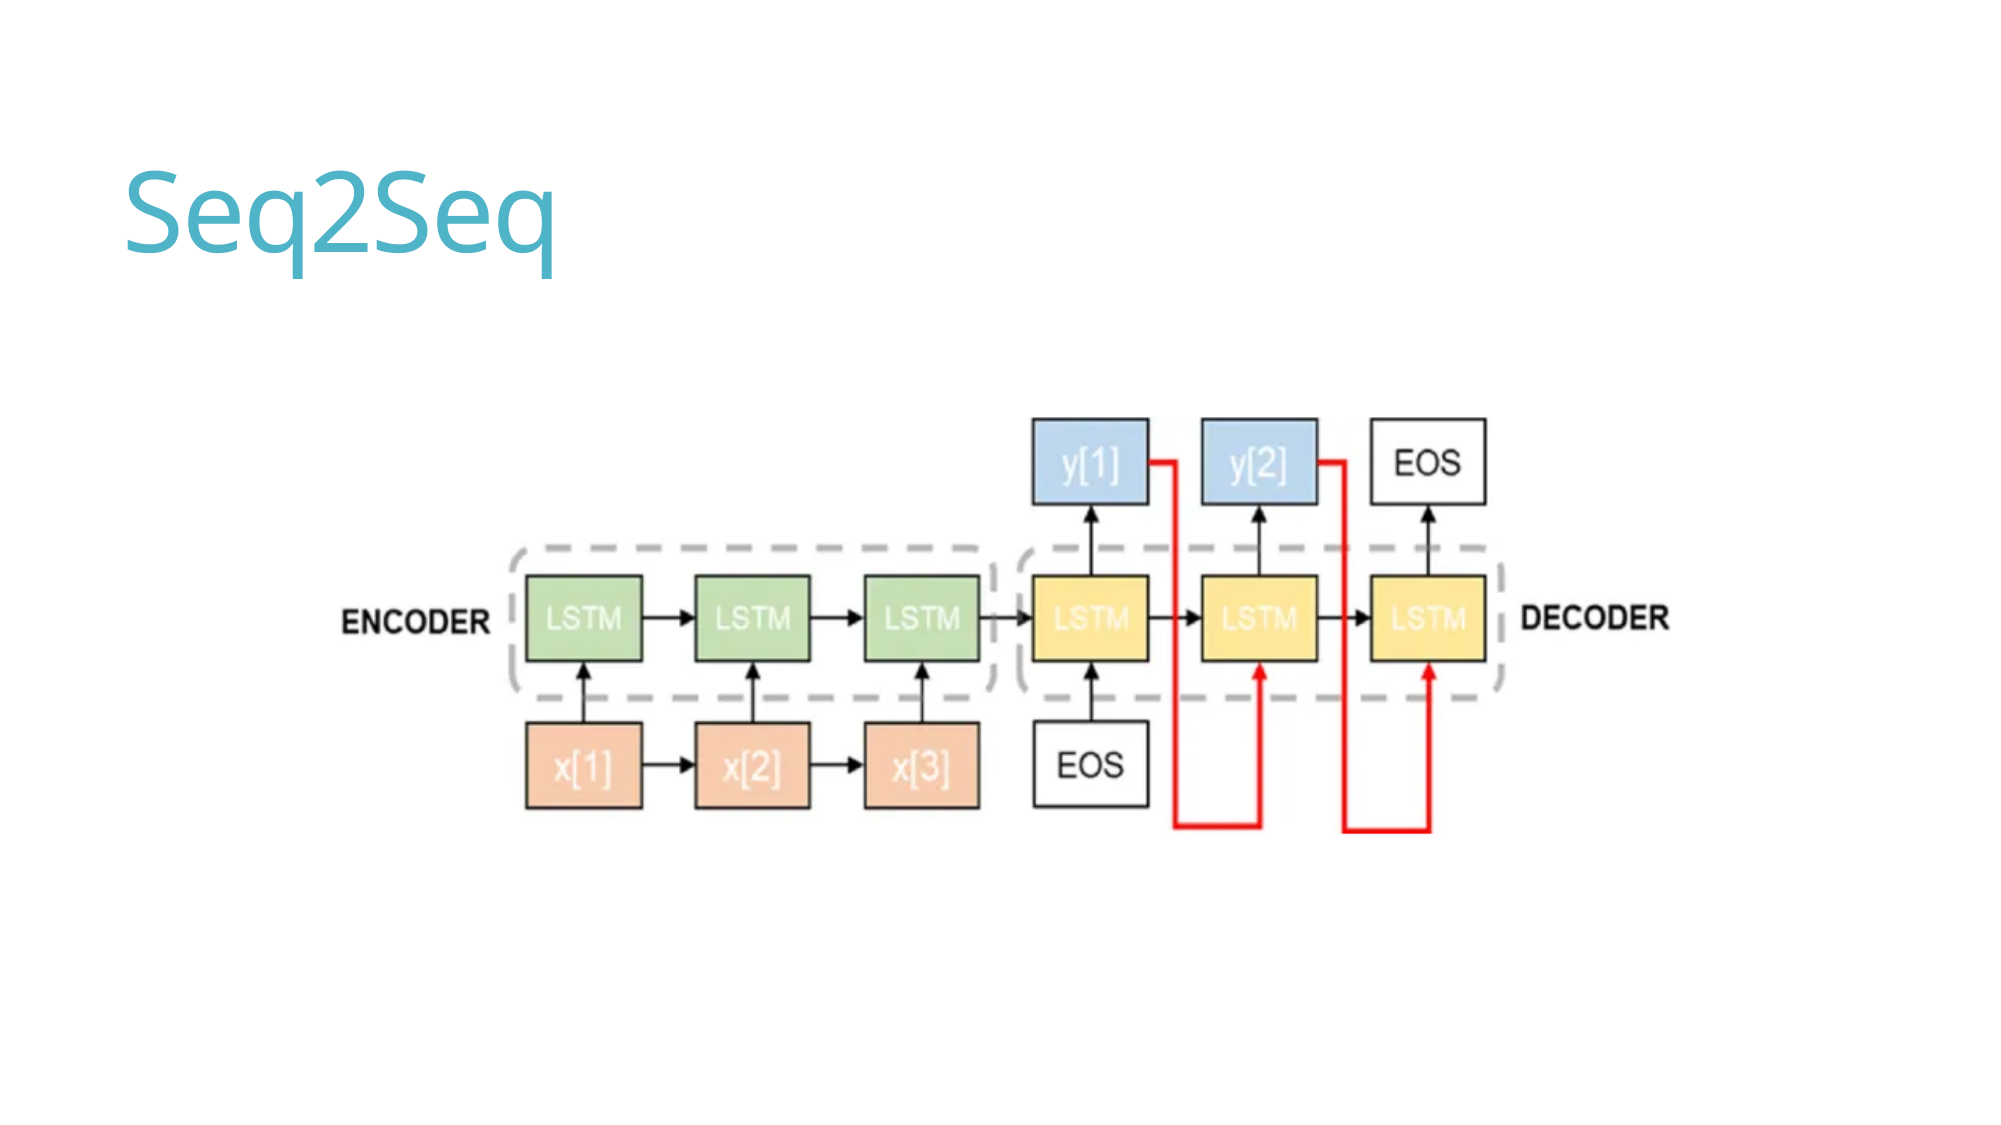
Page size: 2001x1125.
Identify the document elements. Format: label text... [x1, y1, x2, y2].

picture [283, 379, 1699, 856]
title Seq2Seq [107, 81, 1875, 354]
